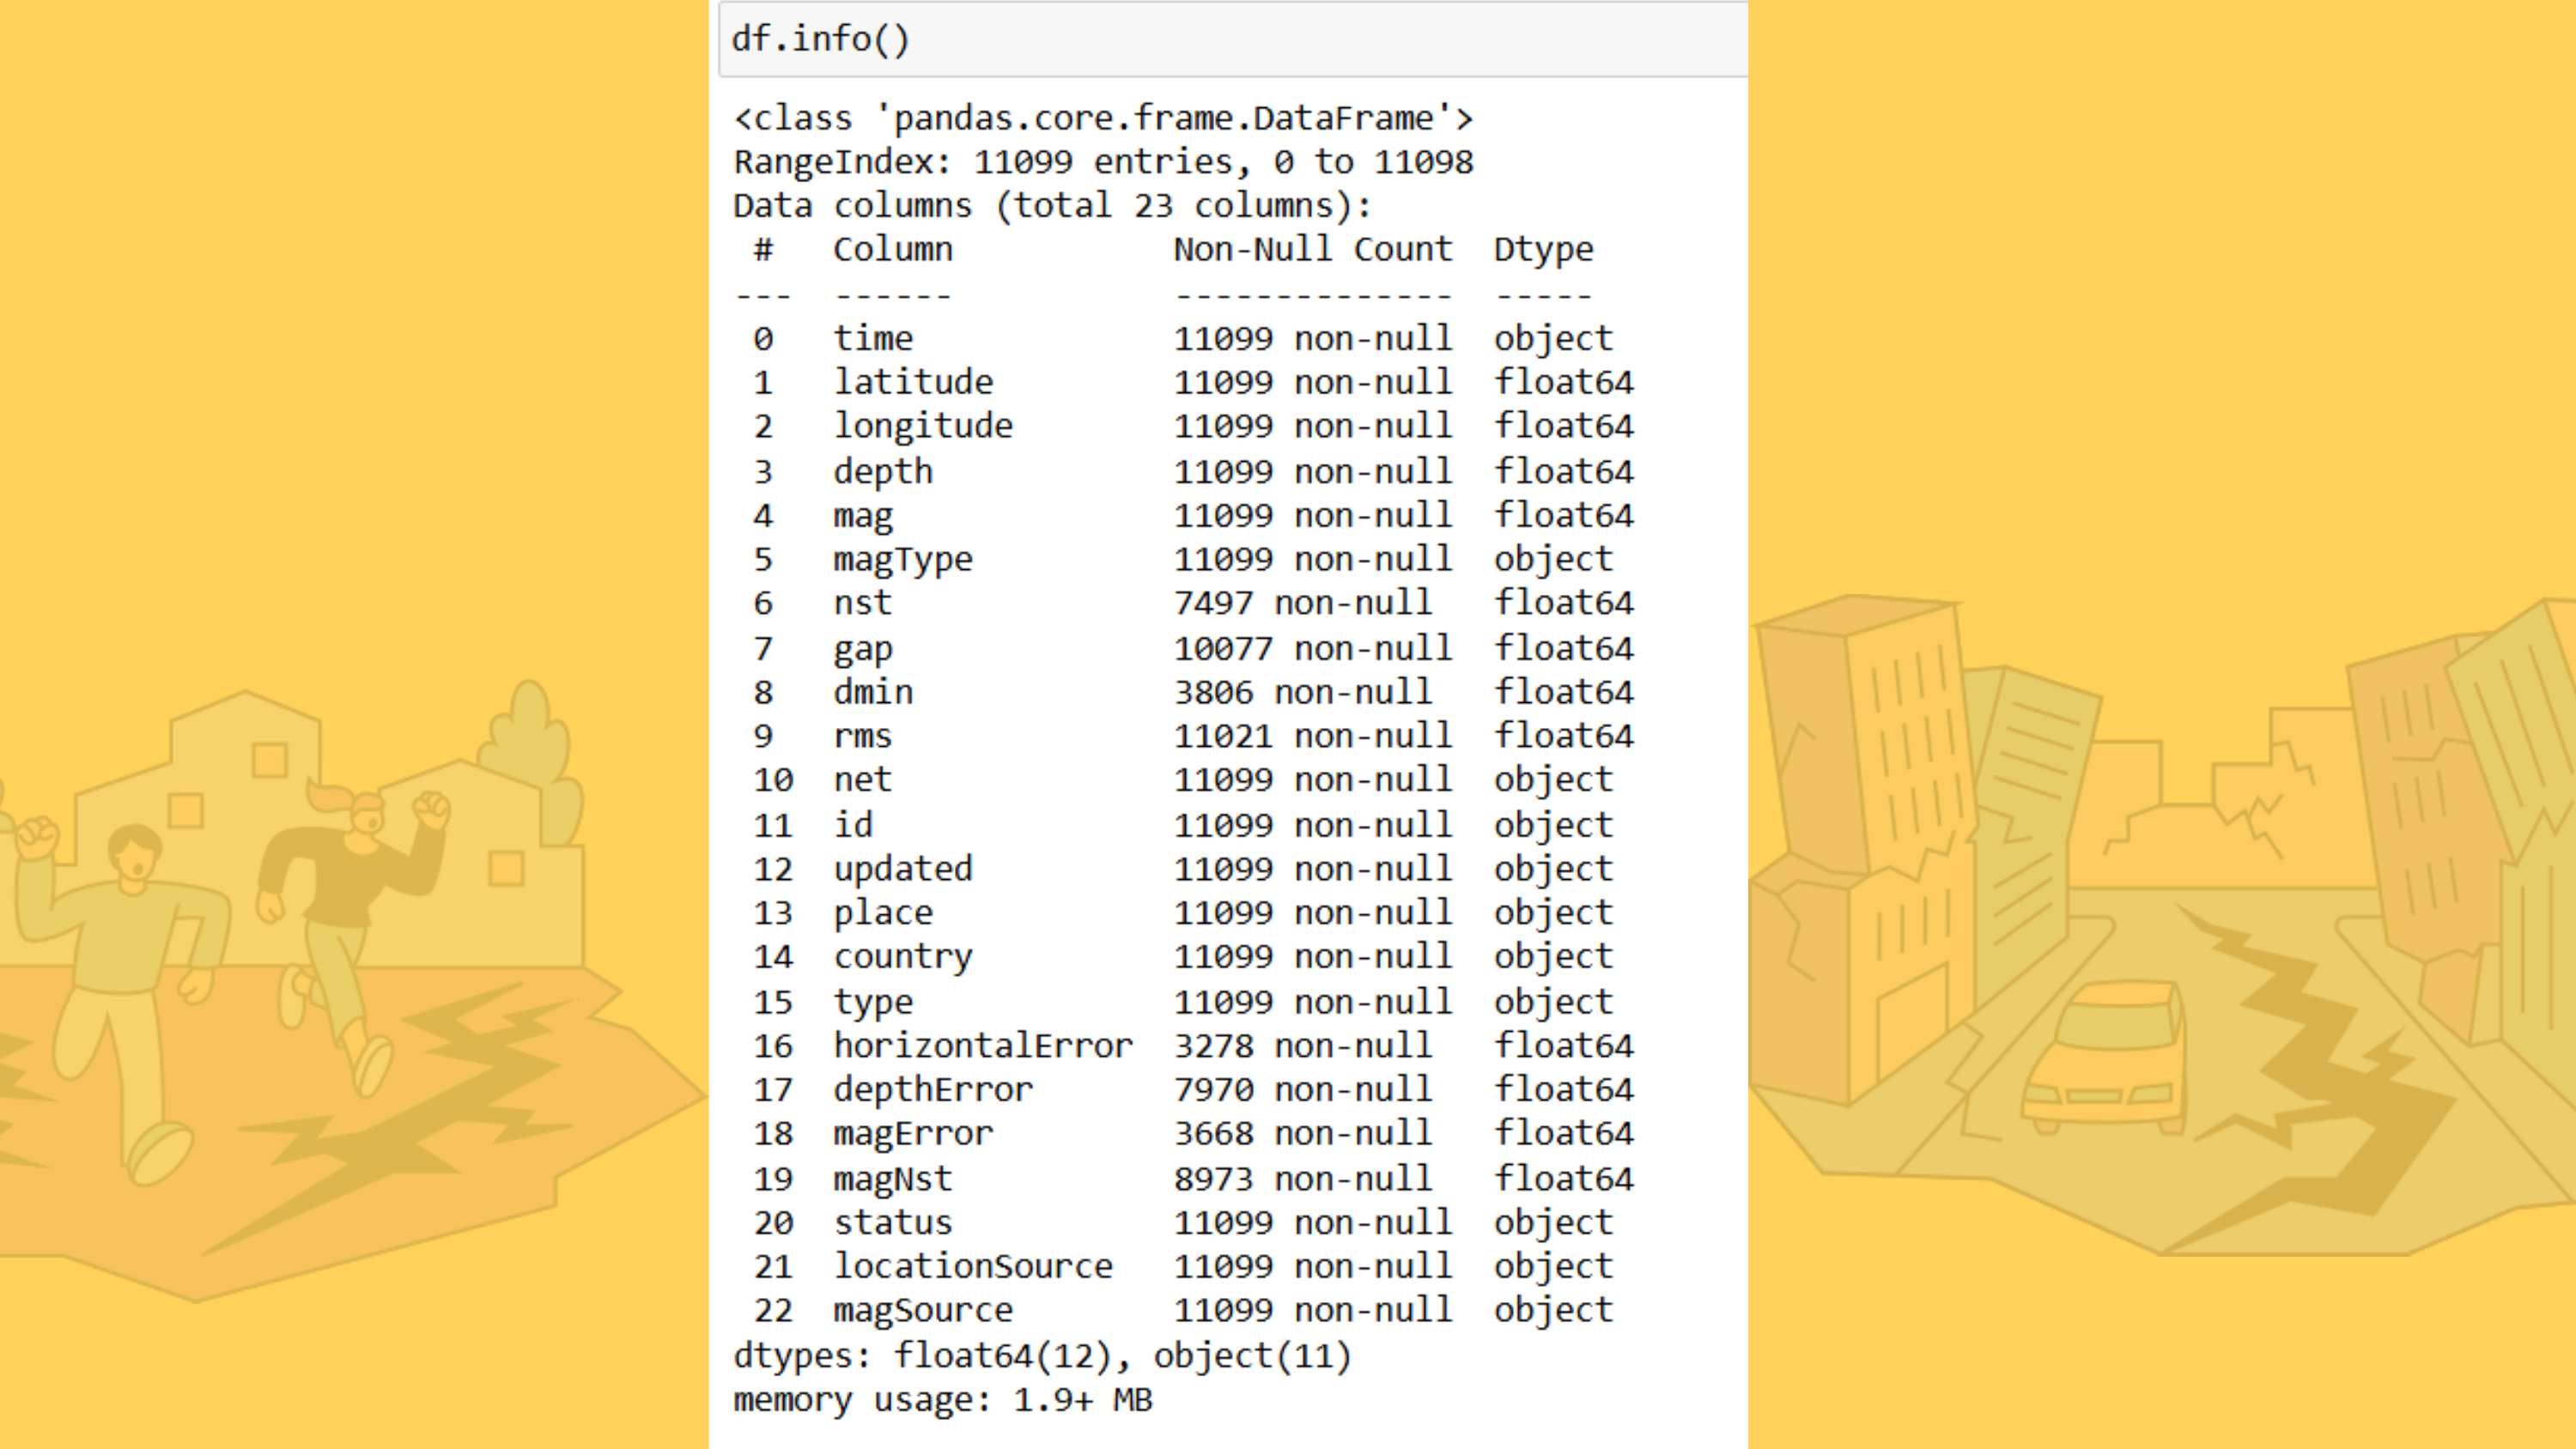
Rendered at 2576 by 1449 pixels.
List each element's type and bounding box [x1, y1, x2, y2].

text_box [708, 0, 1749, 1449]
text_box [1748, 594, 2576, 1257]
text_box [0, 658, 709, 1304]
